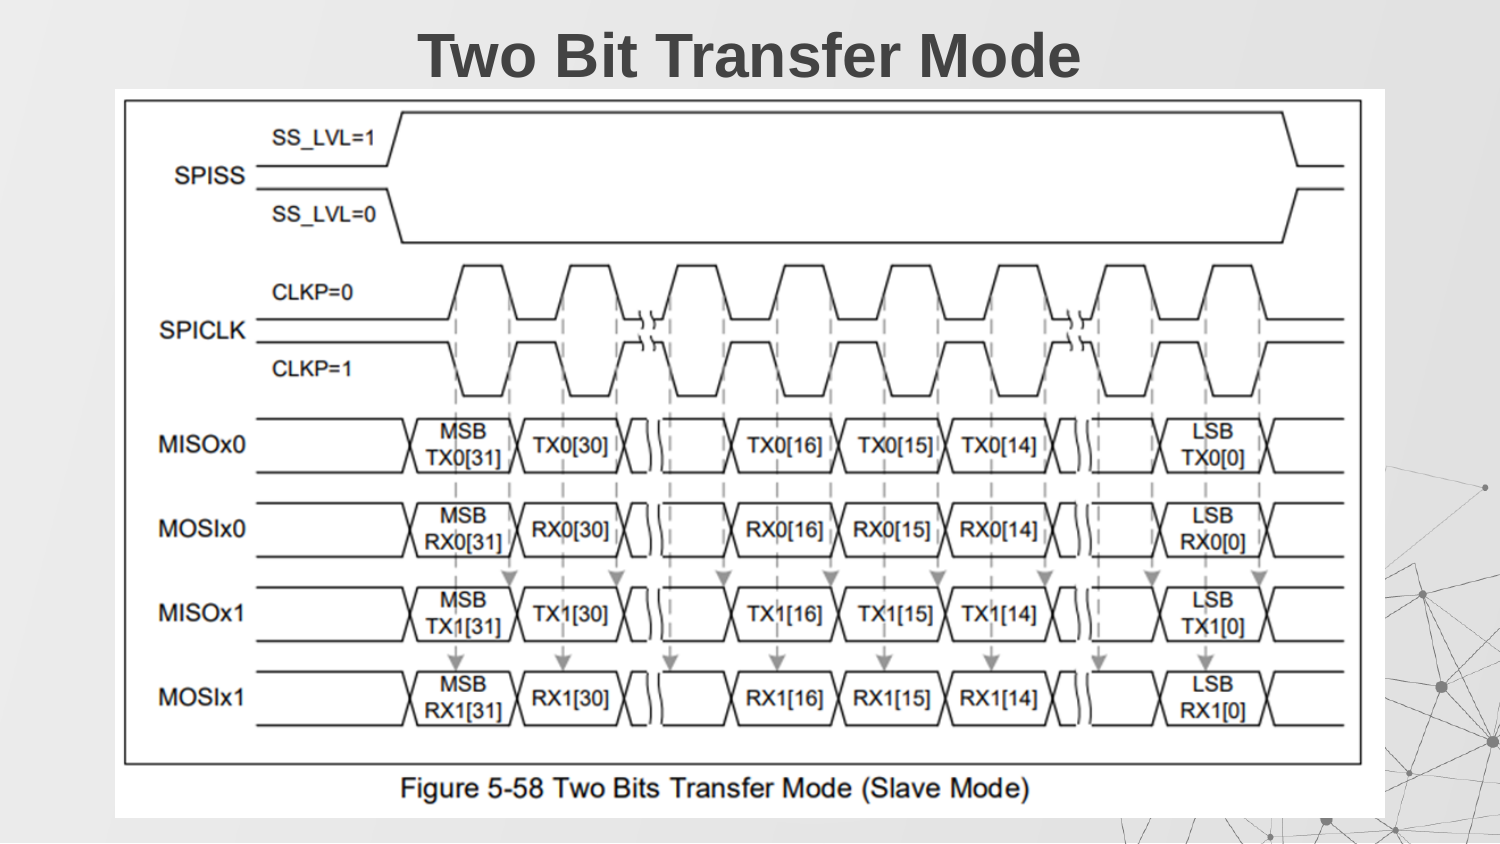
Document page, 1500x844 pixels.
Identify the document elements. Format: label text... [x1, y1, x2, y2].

title Two Bit Transfer Mode [322, 0, 1178, 87]
picture [0, 0, 1500, 844]
